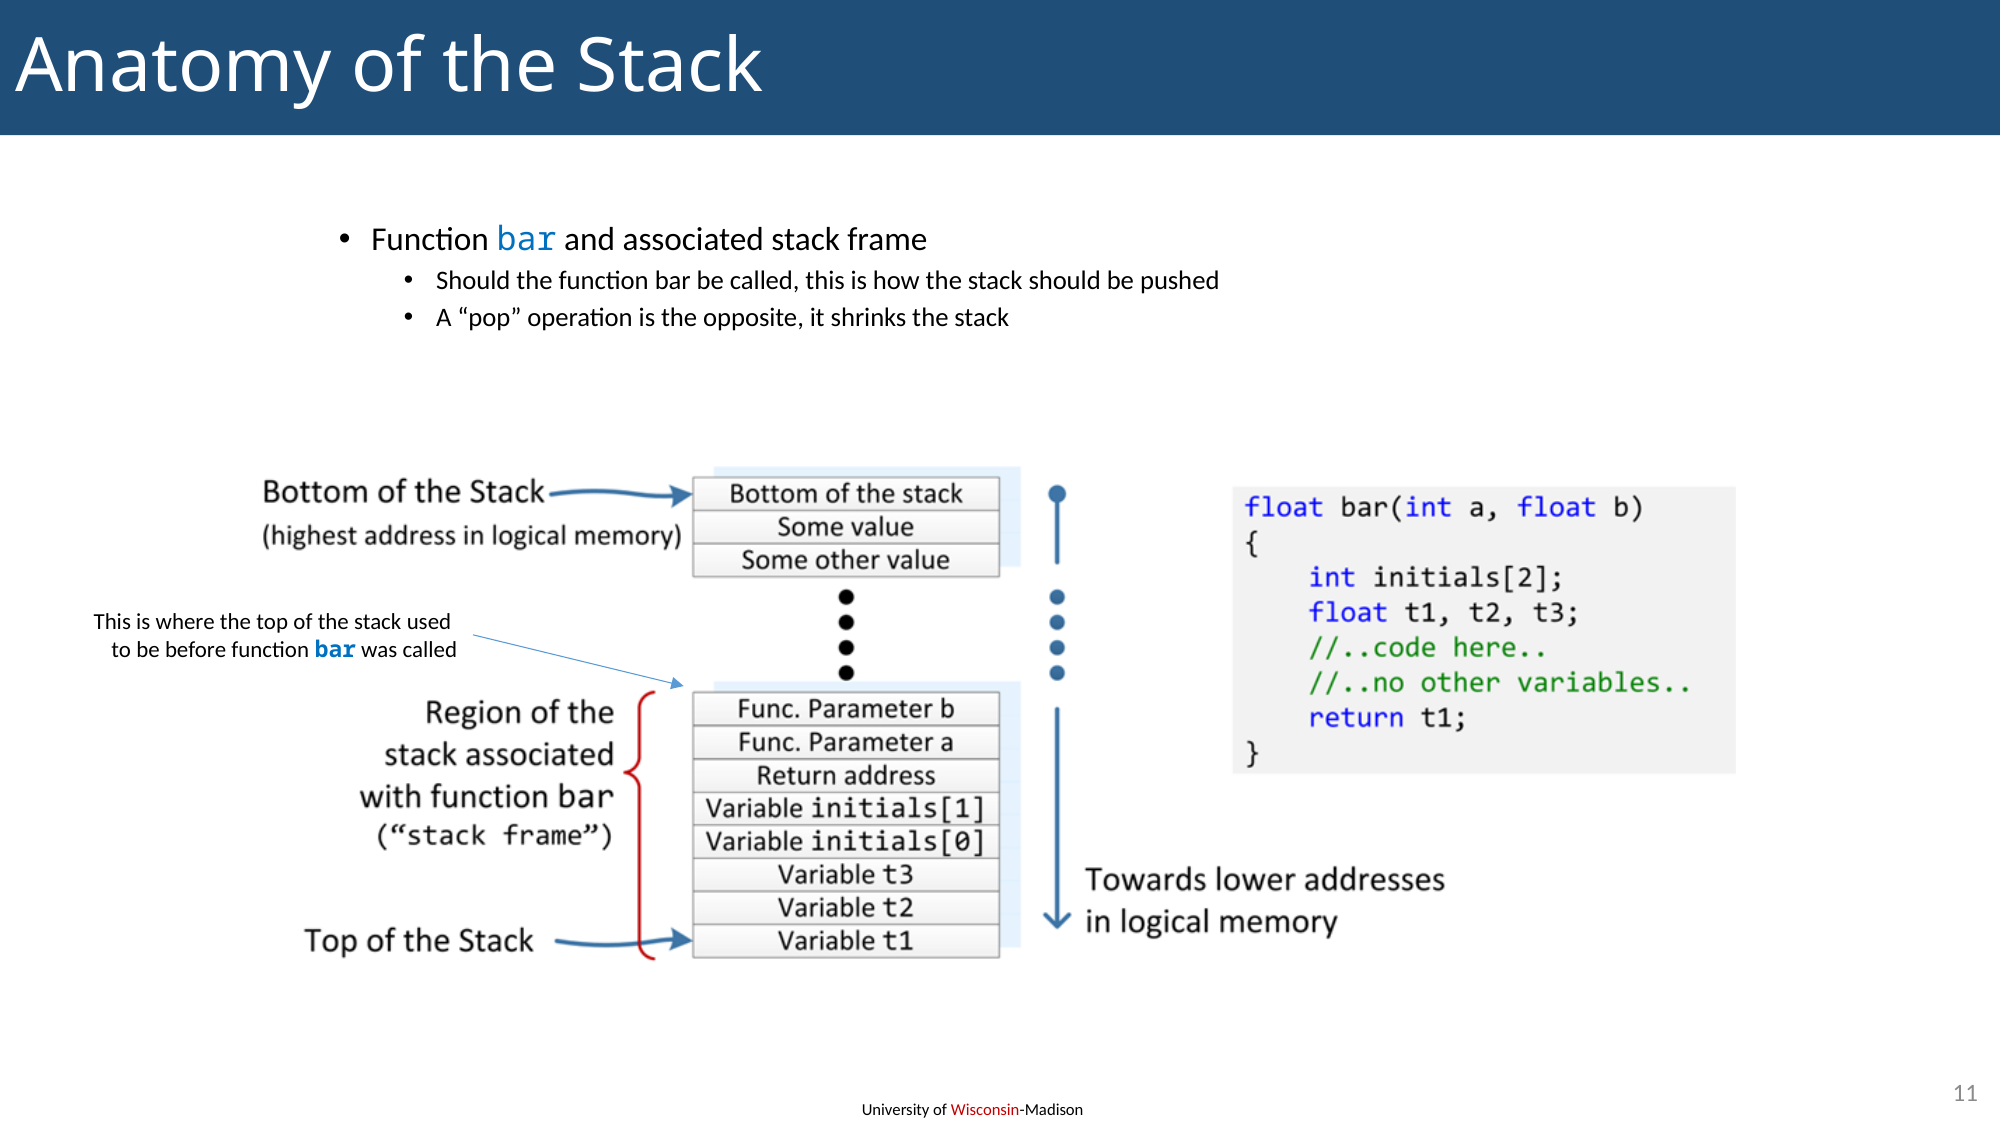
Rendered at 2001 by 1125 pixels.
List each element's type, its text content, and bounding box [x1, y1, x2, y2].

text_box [472, 634, 684, 687]
text_box This is where the top of the stack used to be before function bar was called [78, 599, 262, 670]
picture [262, 465, 1736, 963]
list Function bar and associated stack frame Should the function bar be called, this is how the stack should be pushed A “pop” operation is the opposite, it shrinks the stack [323, 214, 1674, 340]
title Anatomy of the Stack [0, 0, 2000, 136]
slide_number 11 [1879, 1069, 1994, 1114]
